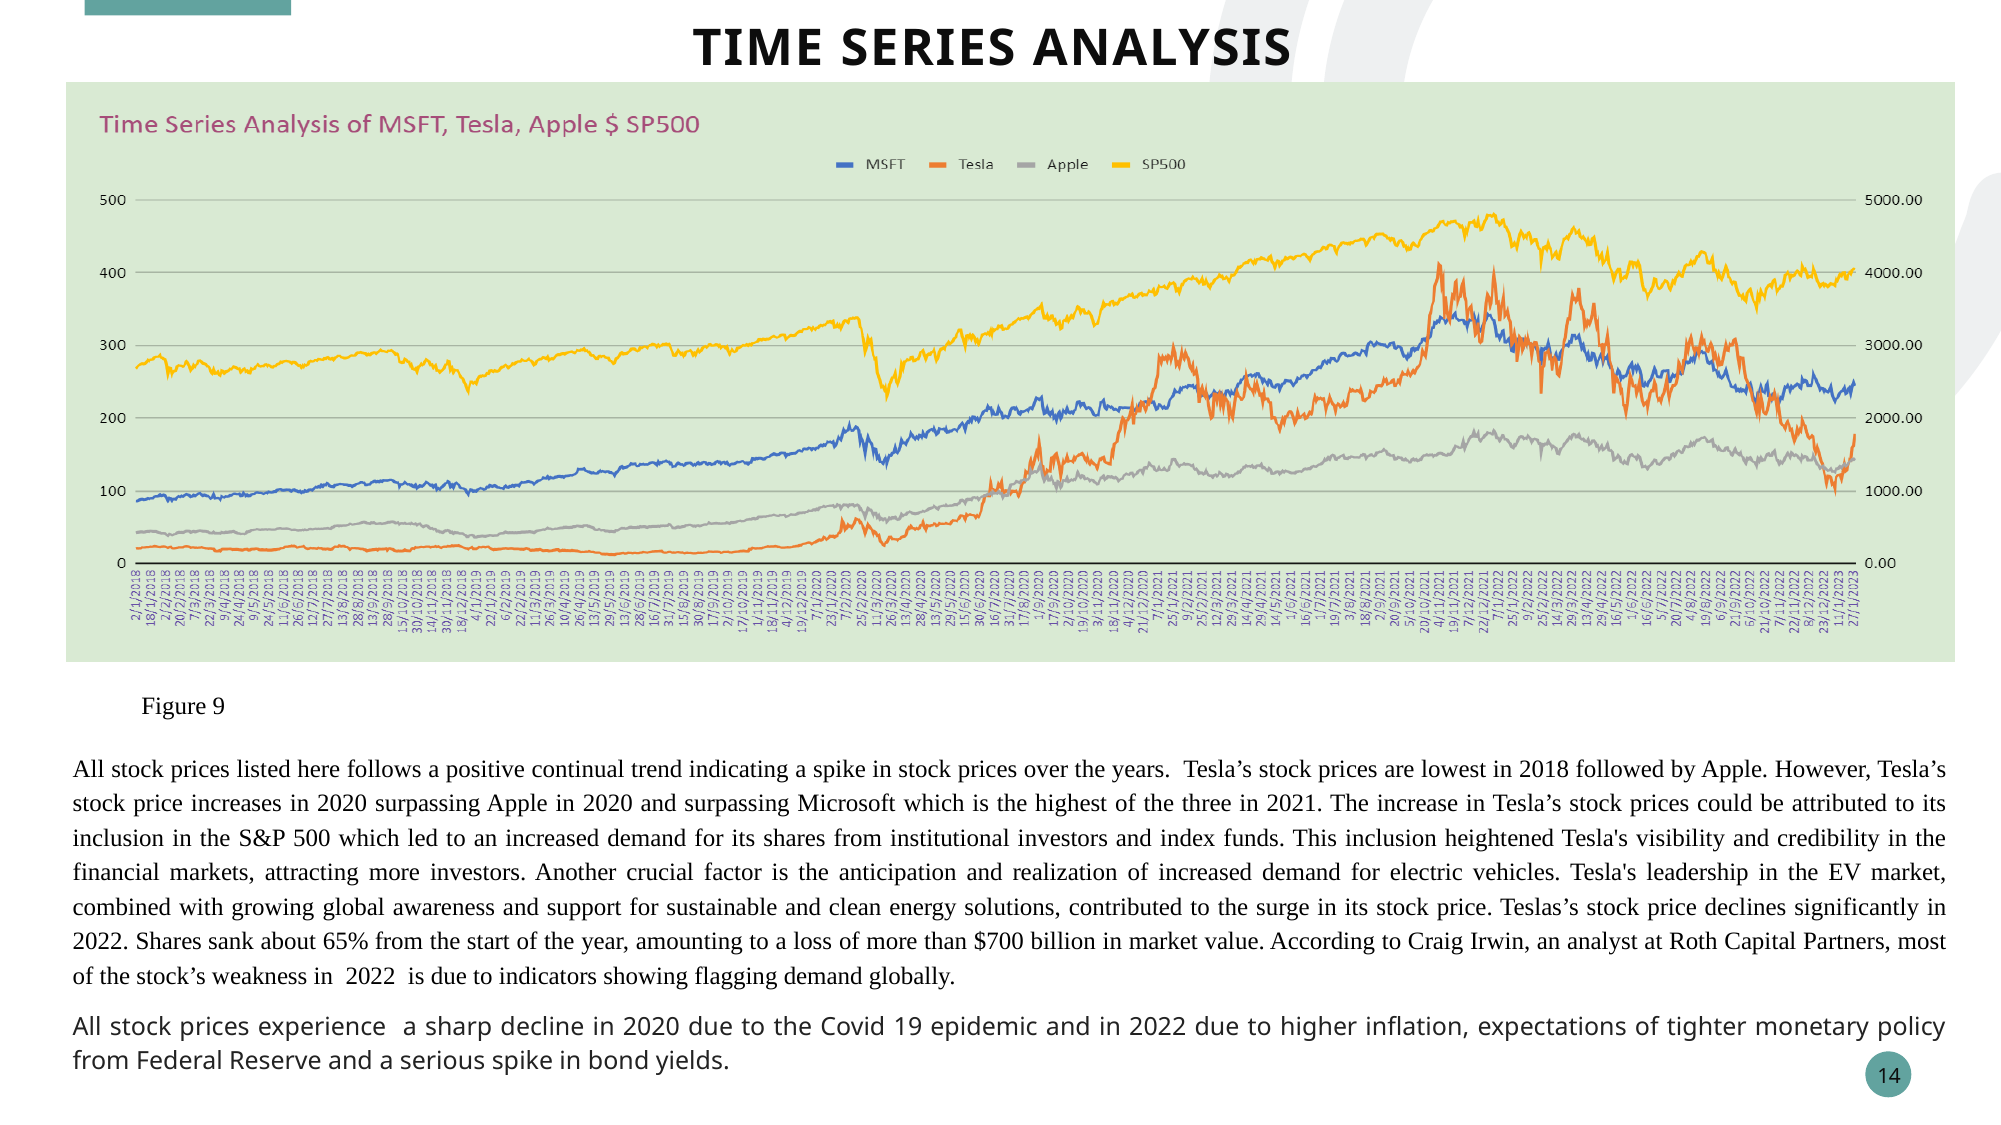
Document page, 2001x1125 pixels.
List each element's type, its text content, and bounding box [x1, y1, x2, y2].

text_box All stock prices listed here follows a positive continual trend indicating a spike in stock prices over the years. Tesla’s stock prices are lowest in 2018 followed by Apple. However, Tesla’s stock price increases in 2020 surpassing Apple in 2020 and surpassing Microsoft which is the highest of the three in 2021. The increase in Tesla’s stock prices could be attributed to its inclusion in the S&P 500 which led to an increased demand for its shares from institutional investors and index funds. This inclusion heightened Tesla's visibility and credibility in the financial markets, attracting more investors. Another crucial factor is the anticipation and realization of increased demand for electric vehicles. Tesla's leadership in the EV market, combined with growing global awareness and support for sustainable and clean energy solutions, contributed to the surge in its stock price. Teslas’s stock price declines significantly in 2022. Shares sank about 65% from the start of the year, amounting to a loss of more than $700 billion in market value. According to Craig Irwin, an analyst at Roth Capital Partners, most of the stock’s weakness in 2022 is due to indicators showing flagging demand globally. All stock prices experience a sharp decline in 2020 due to the Covid 19 epidemic and in 2022 due to higher inflation, expectations of tighter monetary policy from Federal Reserve and a serious spike in bond yields. [57, 740, 1964, 1082]
title Time Series Analysis [0, 18, 2000, 83]
text_box Figure 9 [126, 677, 287, 727]
slide_number 14 [1862, 1054, 2000, 1100]
list [0, 239, 1794, 1011]
picture [66, 82, 1956, 663]
